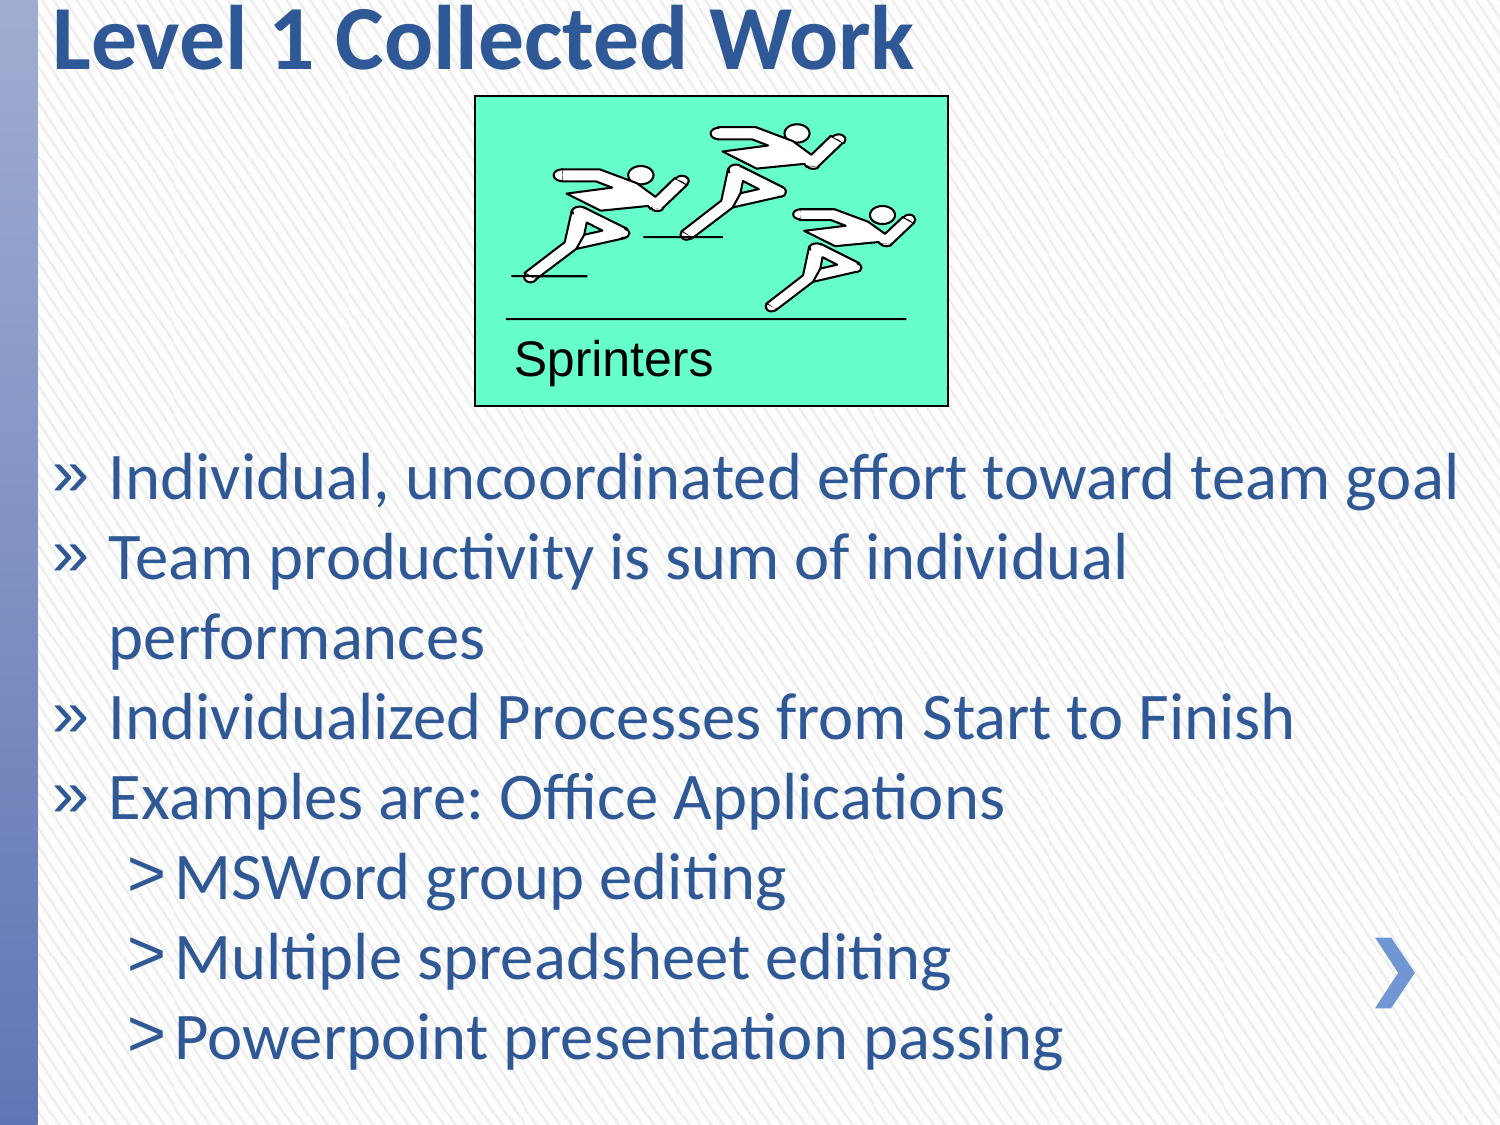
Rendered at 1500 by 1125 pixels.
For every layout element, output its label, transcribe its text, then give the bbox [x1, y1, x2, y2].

list Individual, uncoordinated effort toward team goal Team productivity is sum of individual performances Individualized Processes from Start to Finish Examples are: Office Applications MSWord group editing Multiple spreadsheet editing Powerpoint presentation passing [37, 425, 1500, 1100]
title Level 1 Collected Work [37, 0, 1500, 96]
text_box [474, 95, 949, 407]
